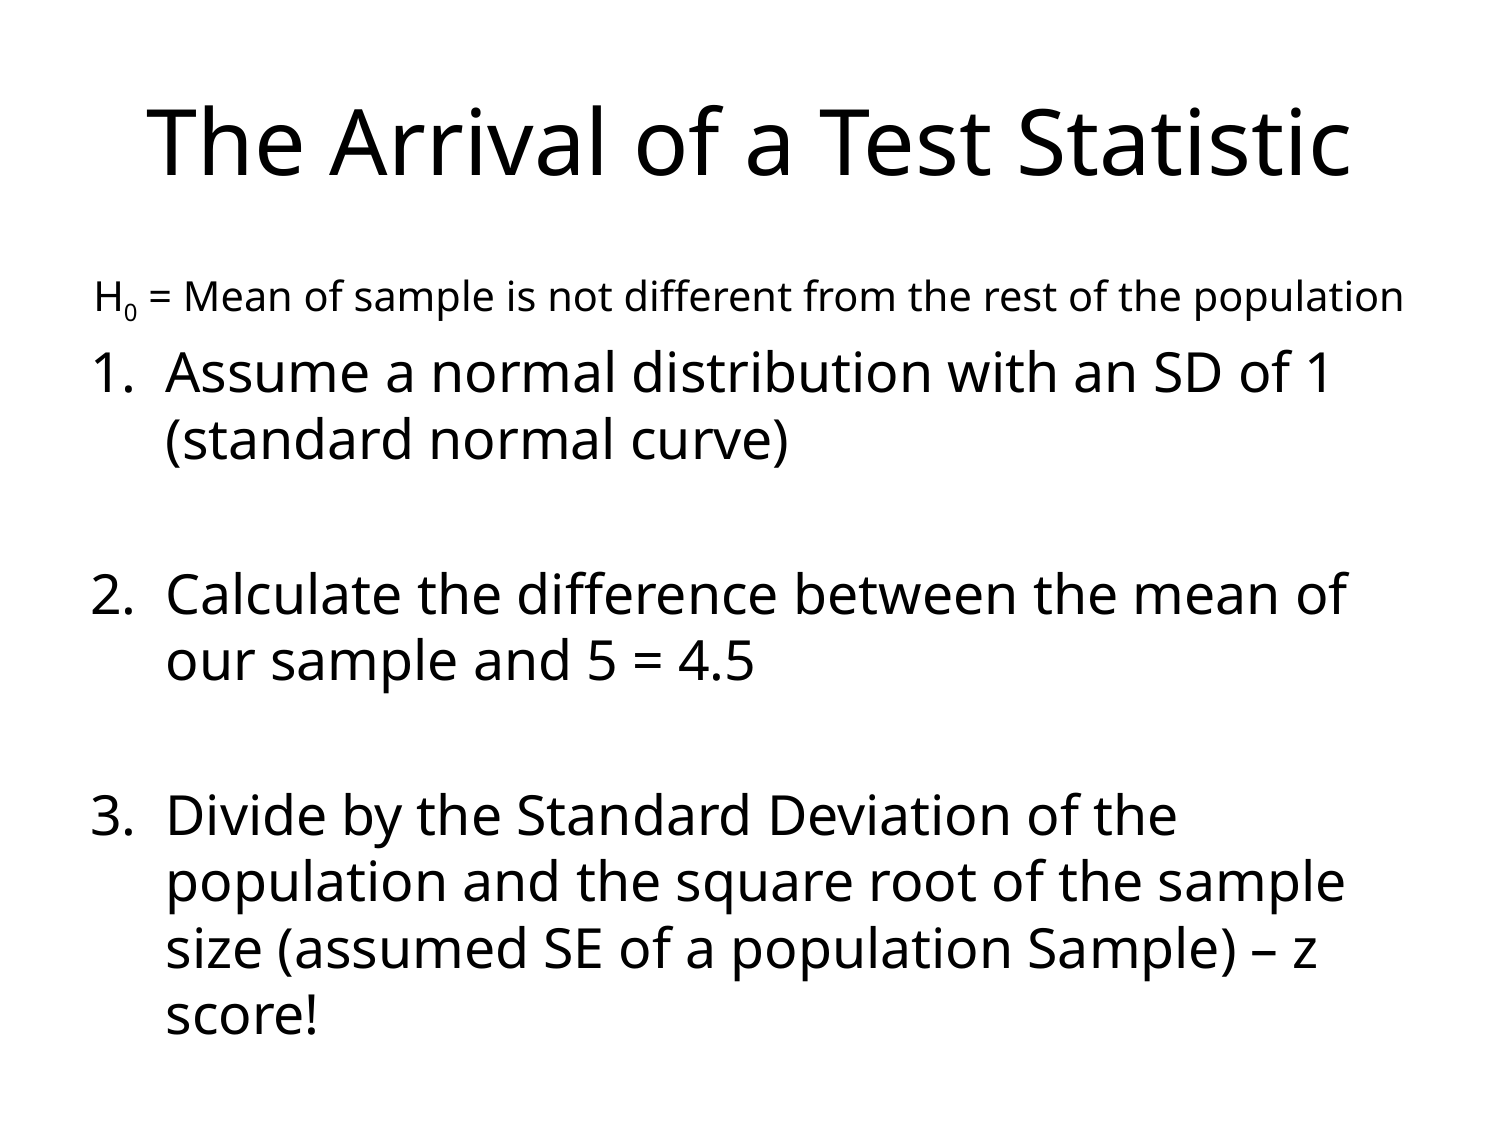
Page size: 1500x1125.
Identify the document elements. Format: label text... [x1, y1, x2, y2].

title The Arrival of a Test Statistic [75, 45, 1425, 233]
list H0 = Mean of sample is not different from the rest of the population Assume a normal distribution with an SD of 1 (standard normal curve) Calculate the difference between the mean of our sample and 5 = 4.5 Divide by the Standard Deviation of the population and the square root of the sample size (assumed SE of a population Sample) – z score! [75, 262, 1425, 1103]
